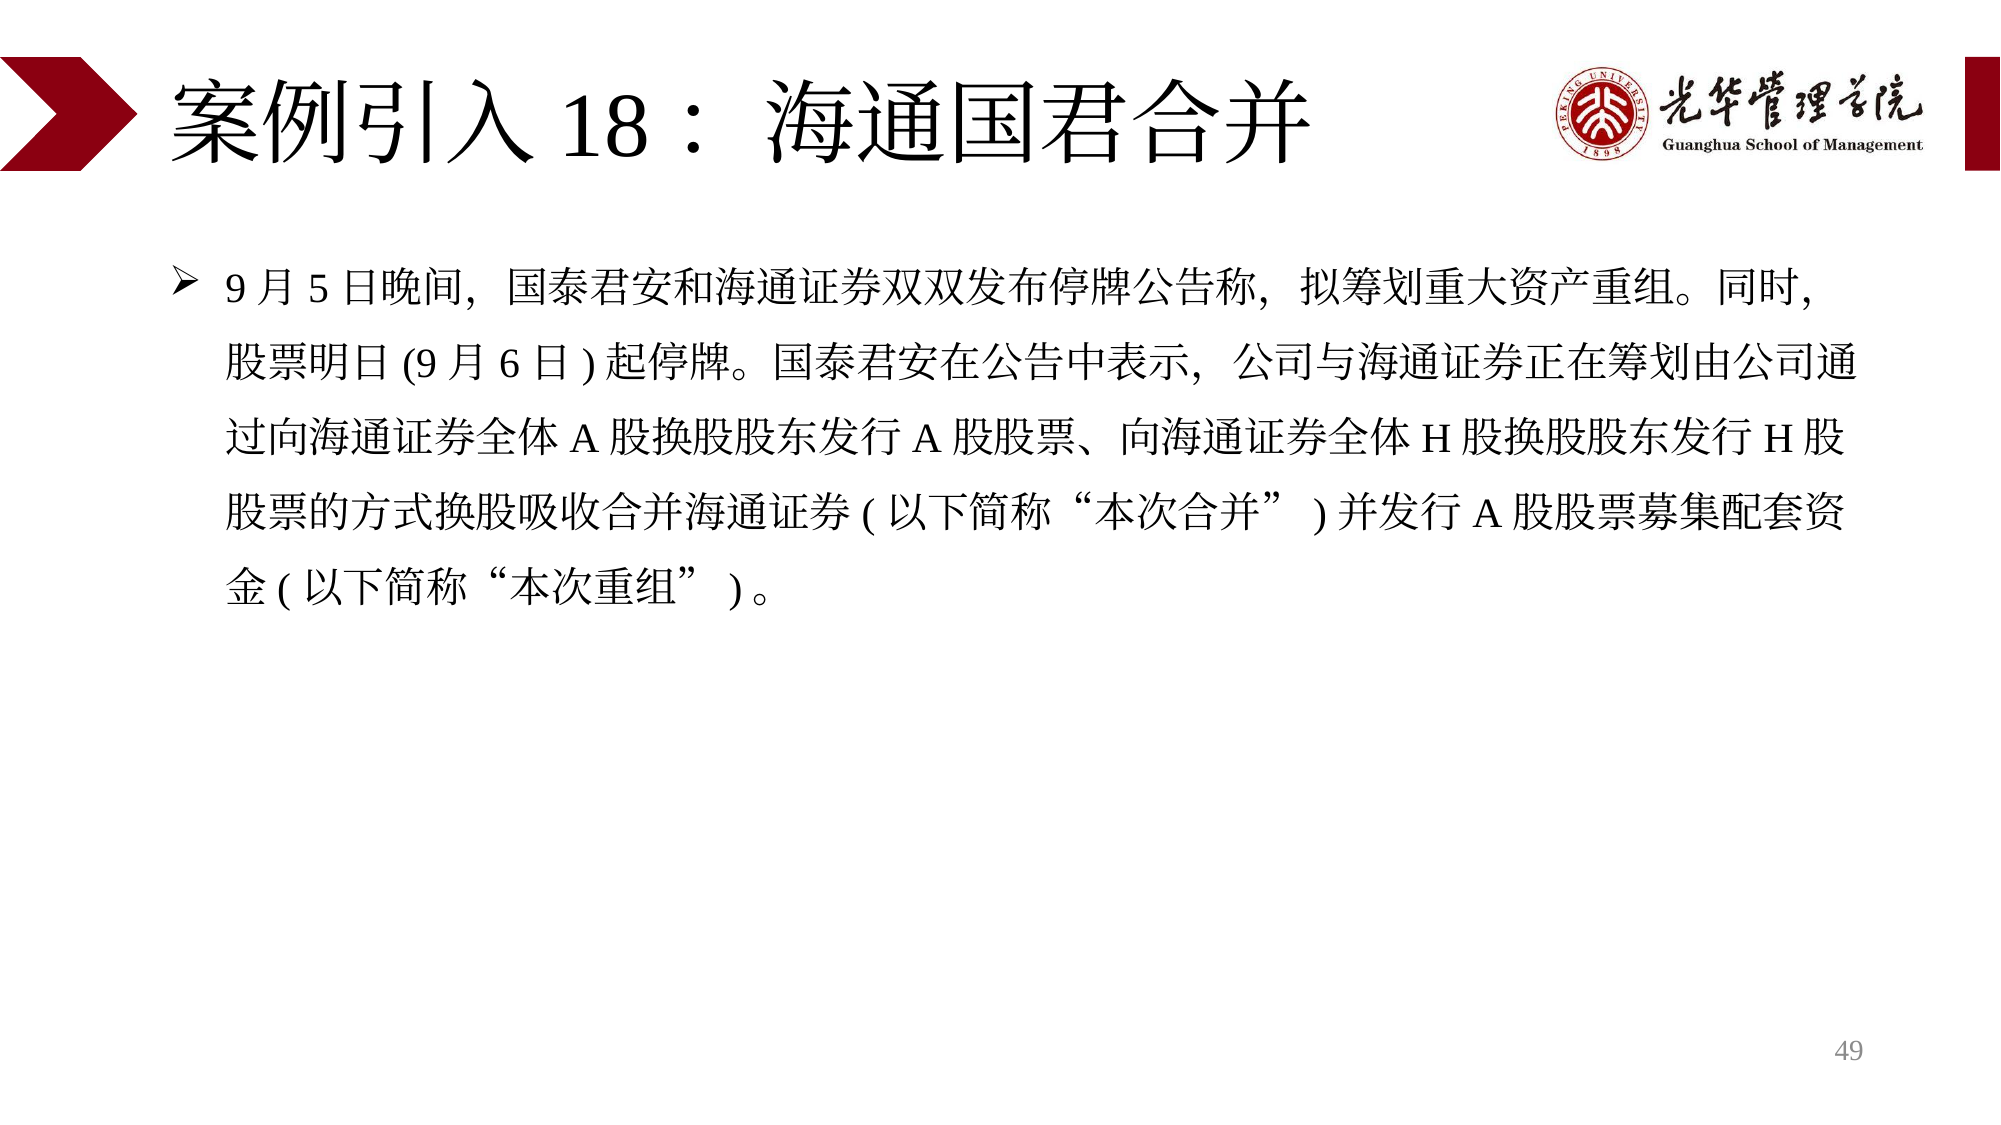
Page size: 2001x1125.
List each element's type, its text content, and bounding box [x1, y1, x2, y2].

slide_number 49 [1429, 1018, 1880, 1079]
picture [1507, 27, 1965, 200]
title 案例引入18：海通国君合并 [154, 59, 1537, 195]
list 9月5日晚间，国泰君安和海通证券双双发布停牌公告称，拟筹划重大资产重组。同时，股票明日(9月6日)起停牌。国泰君安在公告中表示，公司与海通证券正在筹划由公司通过向海通证券全体A股换股股东发行A股股票、向海通证券全体H股换股股东发行H股股票的方式换股吸收合并海通证券(以下简称“本次合并”)并发行A股股票募集配套资金(以下简称“本次重组”)。 [154, 227, 1880, 986]
